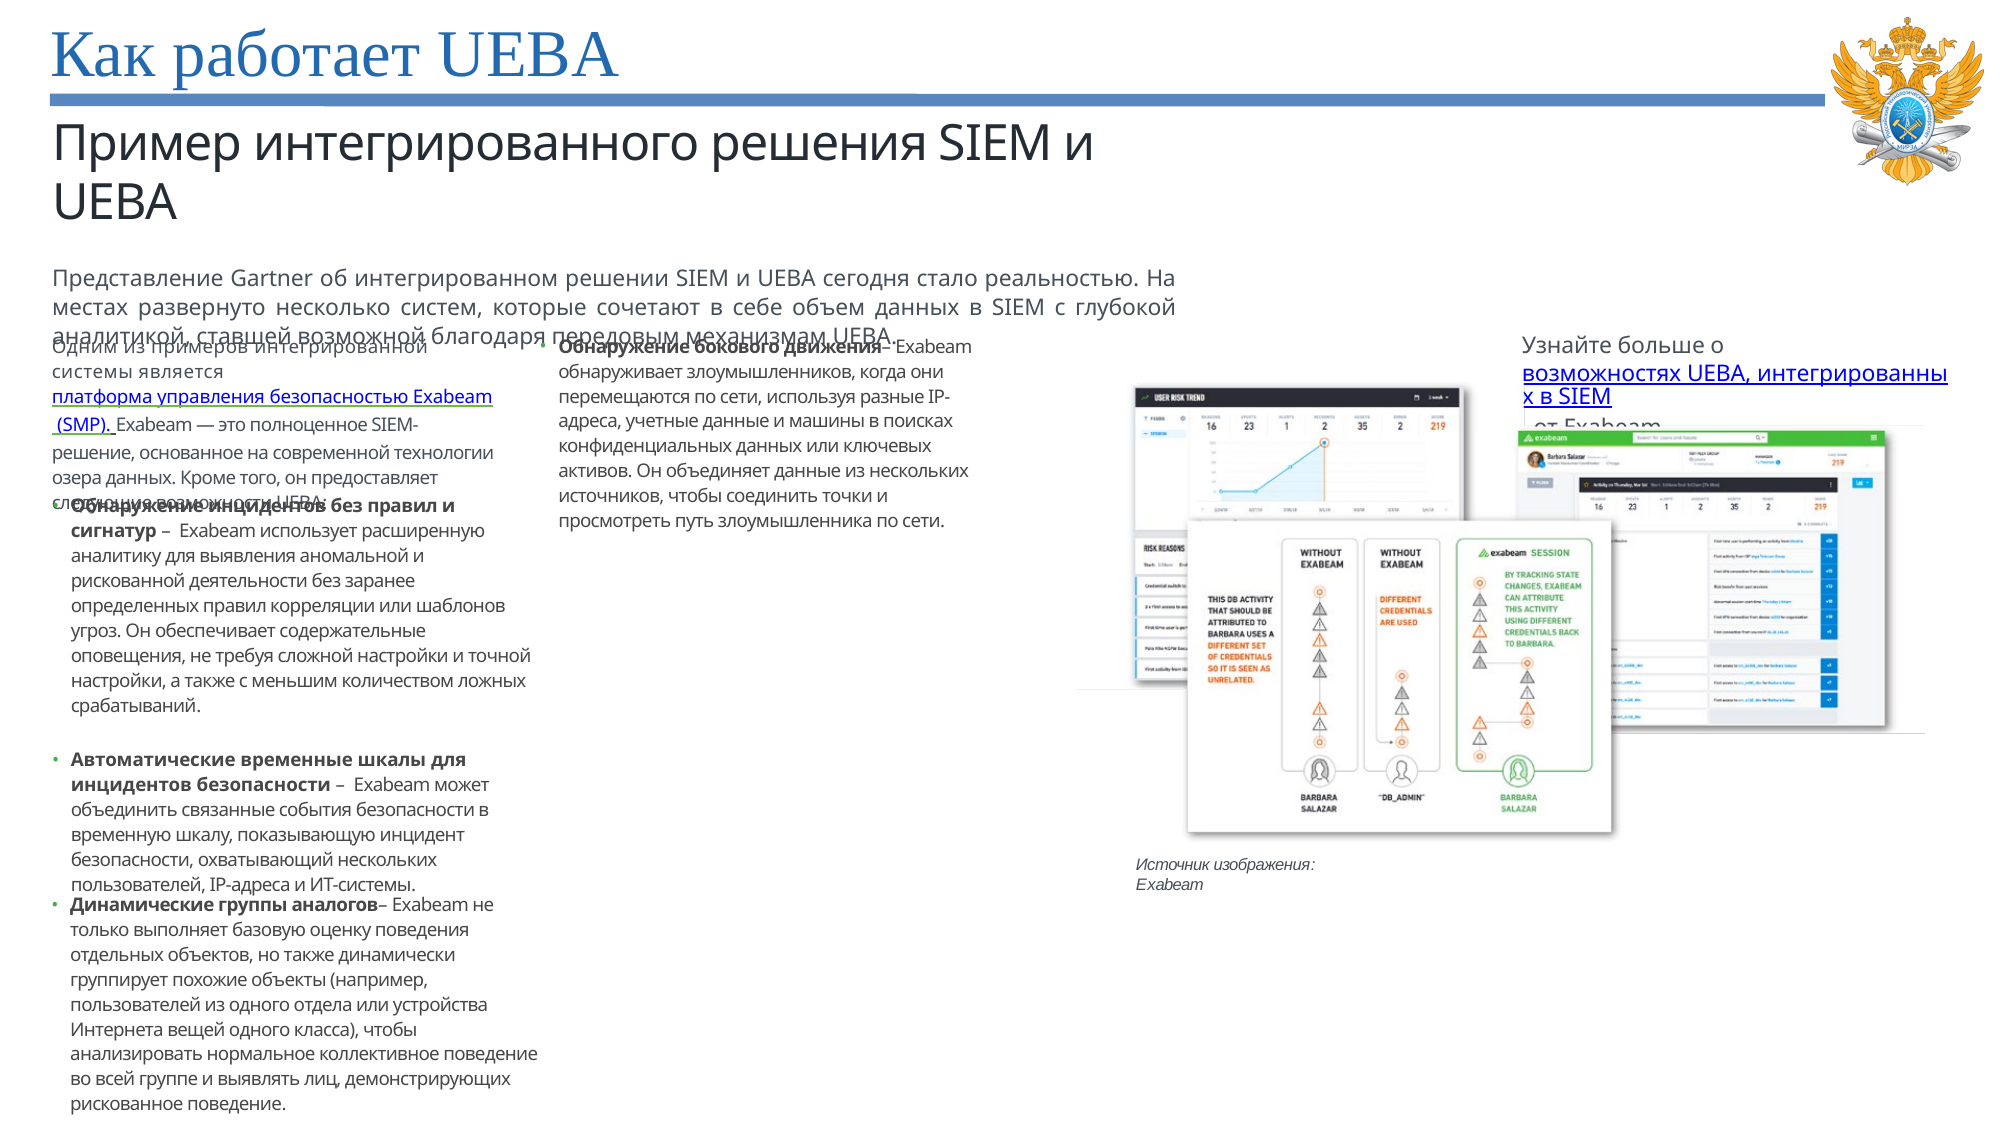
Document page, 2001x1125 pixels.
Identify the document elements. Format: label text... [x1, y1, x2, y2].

text_box Пример интегрированного решения SIEM и UEBA Представление Gartner об интегрированном решении SIEM и UEBA сегодня стало реальностью. На местах развернуто несколько систем, которые сочетают в себе объем данных в SIEM с глубокой аналитикой, ставшей возможной благодаря передовым механизмам UEBA. [49, 109, 1177, 350]
text_box Обнаружение инцидентов без правил и сигнатур – Exabeam использует расширенную аналитику для выявления аномальной и рискованной деятельности без заранее определенных правил корреляции или шаблонов угроз. Он обеспечивает содержательные оповещения, не требуя сложной настройки и точной настройки, а также с меньшим количеством ложных срабатываний. Автоматические временные шкалы для инцидентов безопасности – Exabeam может объединить связанные события безопасности в временную шкалу, показывающую инцидент безопасности, охватывающий нескольких пользователей, IP-адреса и ИТ-системы. [49, 489, 538, 888]
text_box Динамические группы аналогов– Exabeam не только выполняет базовую оценку поведения отдельных объектов, но также динамически группирует похожие объекты (например, пользователей из одного отдела или устройства Интернета вещей одного класса), чтобы анализировать нормальное коллективное поведение во всей группе и выявлять лиц, демонстрирующих рискованное поведение. [49, 888, 552, 1115]
picture [1076, 382, 1925, 846]
text_box Обнаружение бокового движения– Exabeam обнаруживает злоумышленников, когда они перемещаются по сети, используя разные IP-адреса, учетные данные и машины в поисках конфиденциальных данных или ключевых активов. Он объединяет данные из нескольких источников, чтобы соединить точки и просмотреть путь злоумышленника по сети. [537, 329, 990, 532]
text_box Источник изображения: Exabeam [1133, 854, 1385, 894]
text_box Одним из примеров интегрированной системы является платформа управления безопасностью Exabeam (SMP). Exabeam — это полноценное SIEM-решение, основанное на современной технологии озера данных. Кроме того, он предоставляет следующие возможности UEBA: [49, 330, 497, 489]
text_box Узнайте больше о возможностях UEBA, интегрированных в SIEM, от Exabeam. [1519, 327, 1959, 418]
picture [1824, 13, 1989, 188]
title Как работает UEBA [50, 9, 1825, 99]
